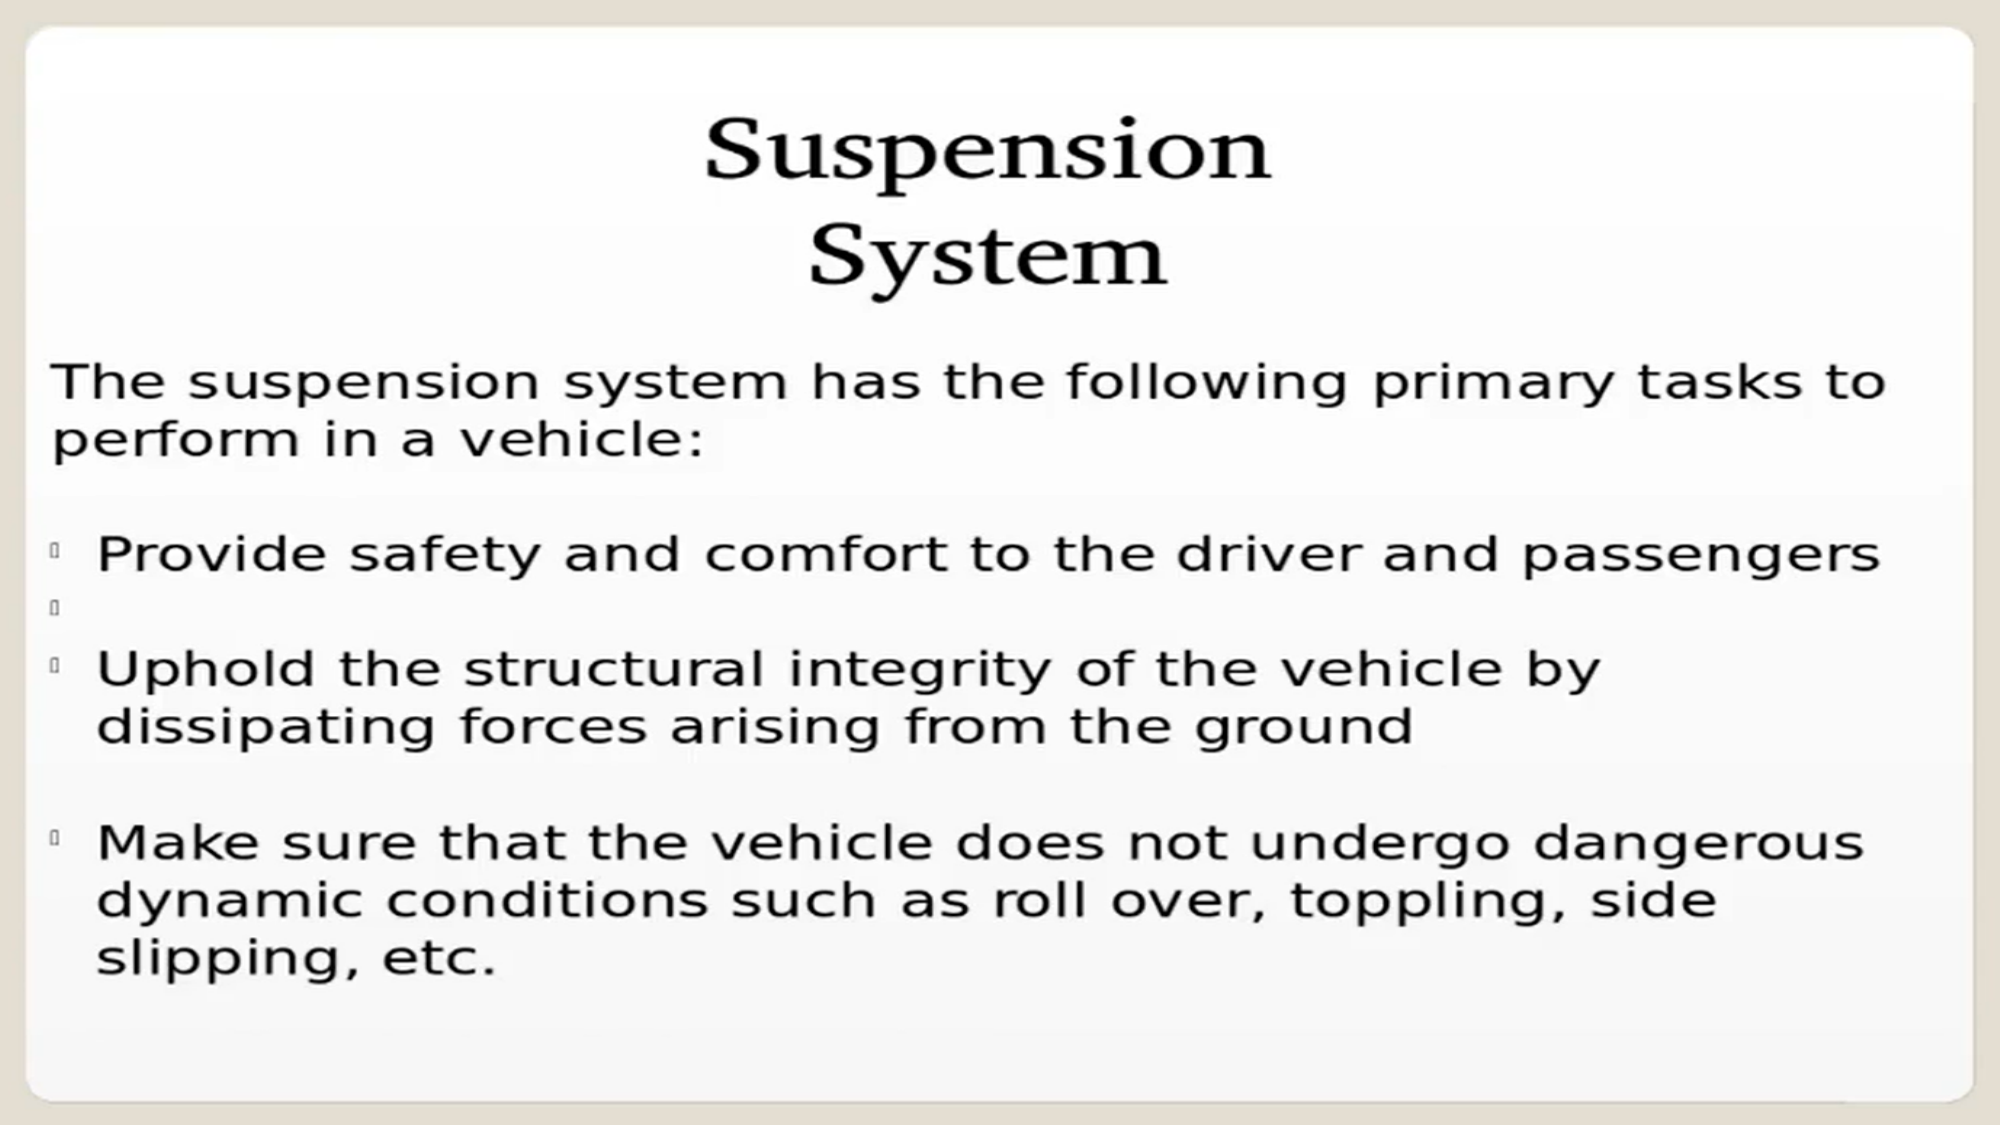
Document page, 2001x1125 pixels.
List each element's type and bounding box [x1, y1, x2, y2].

list [0, 0, 2000, 1125]
